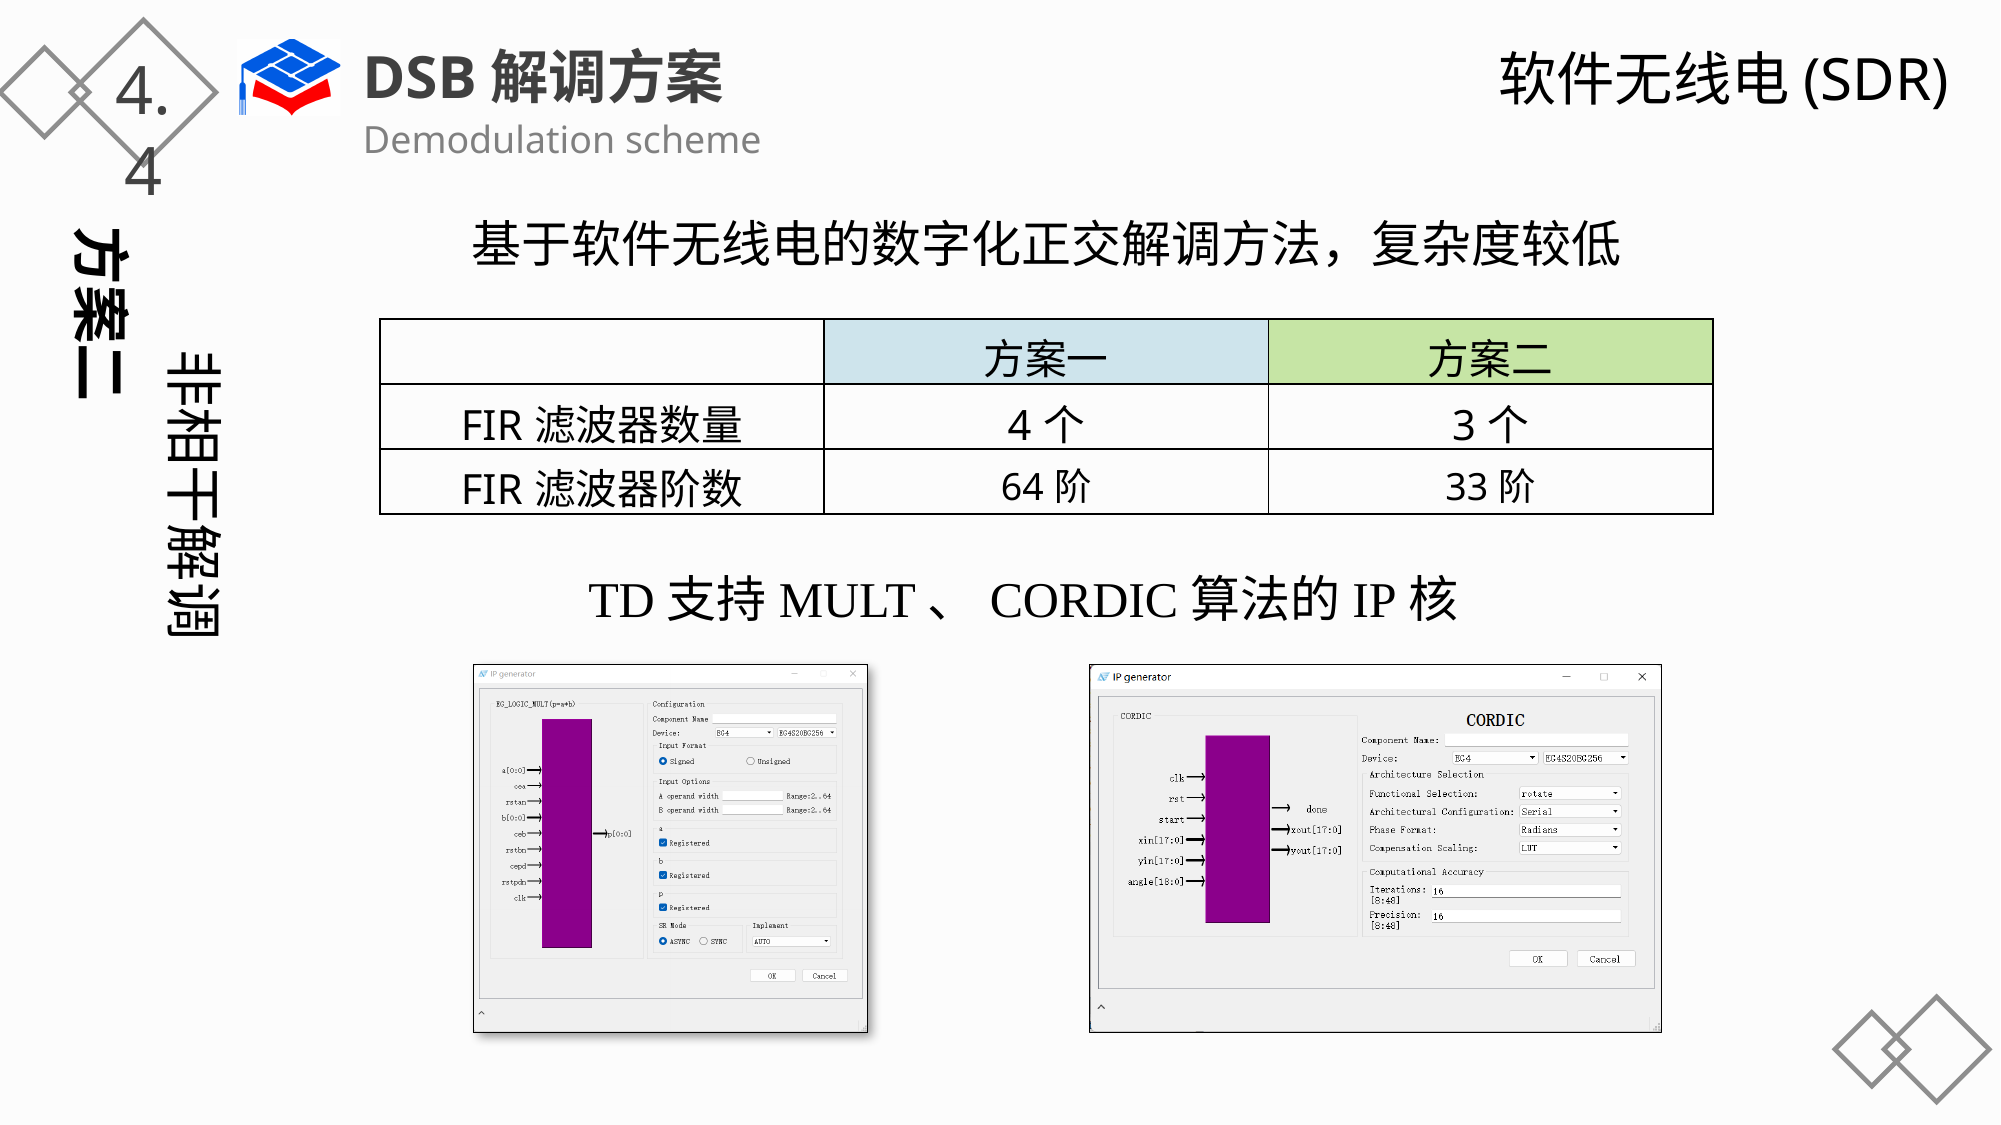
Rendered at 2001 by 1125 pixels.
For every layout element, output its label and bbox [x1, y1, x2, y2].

text_box [0, 19, 1990, 1102]
picture [1090, 664, 1662, 1032]
picture [237, 39, 341, 116]
picture [473, 664, 868, 1032]
